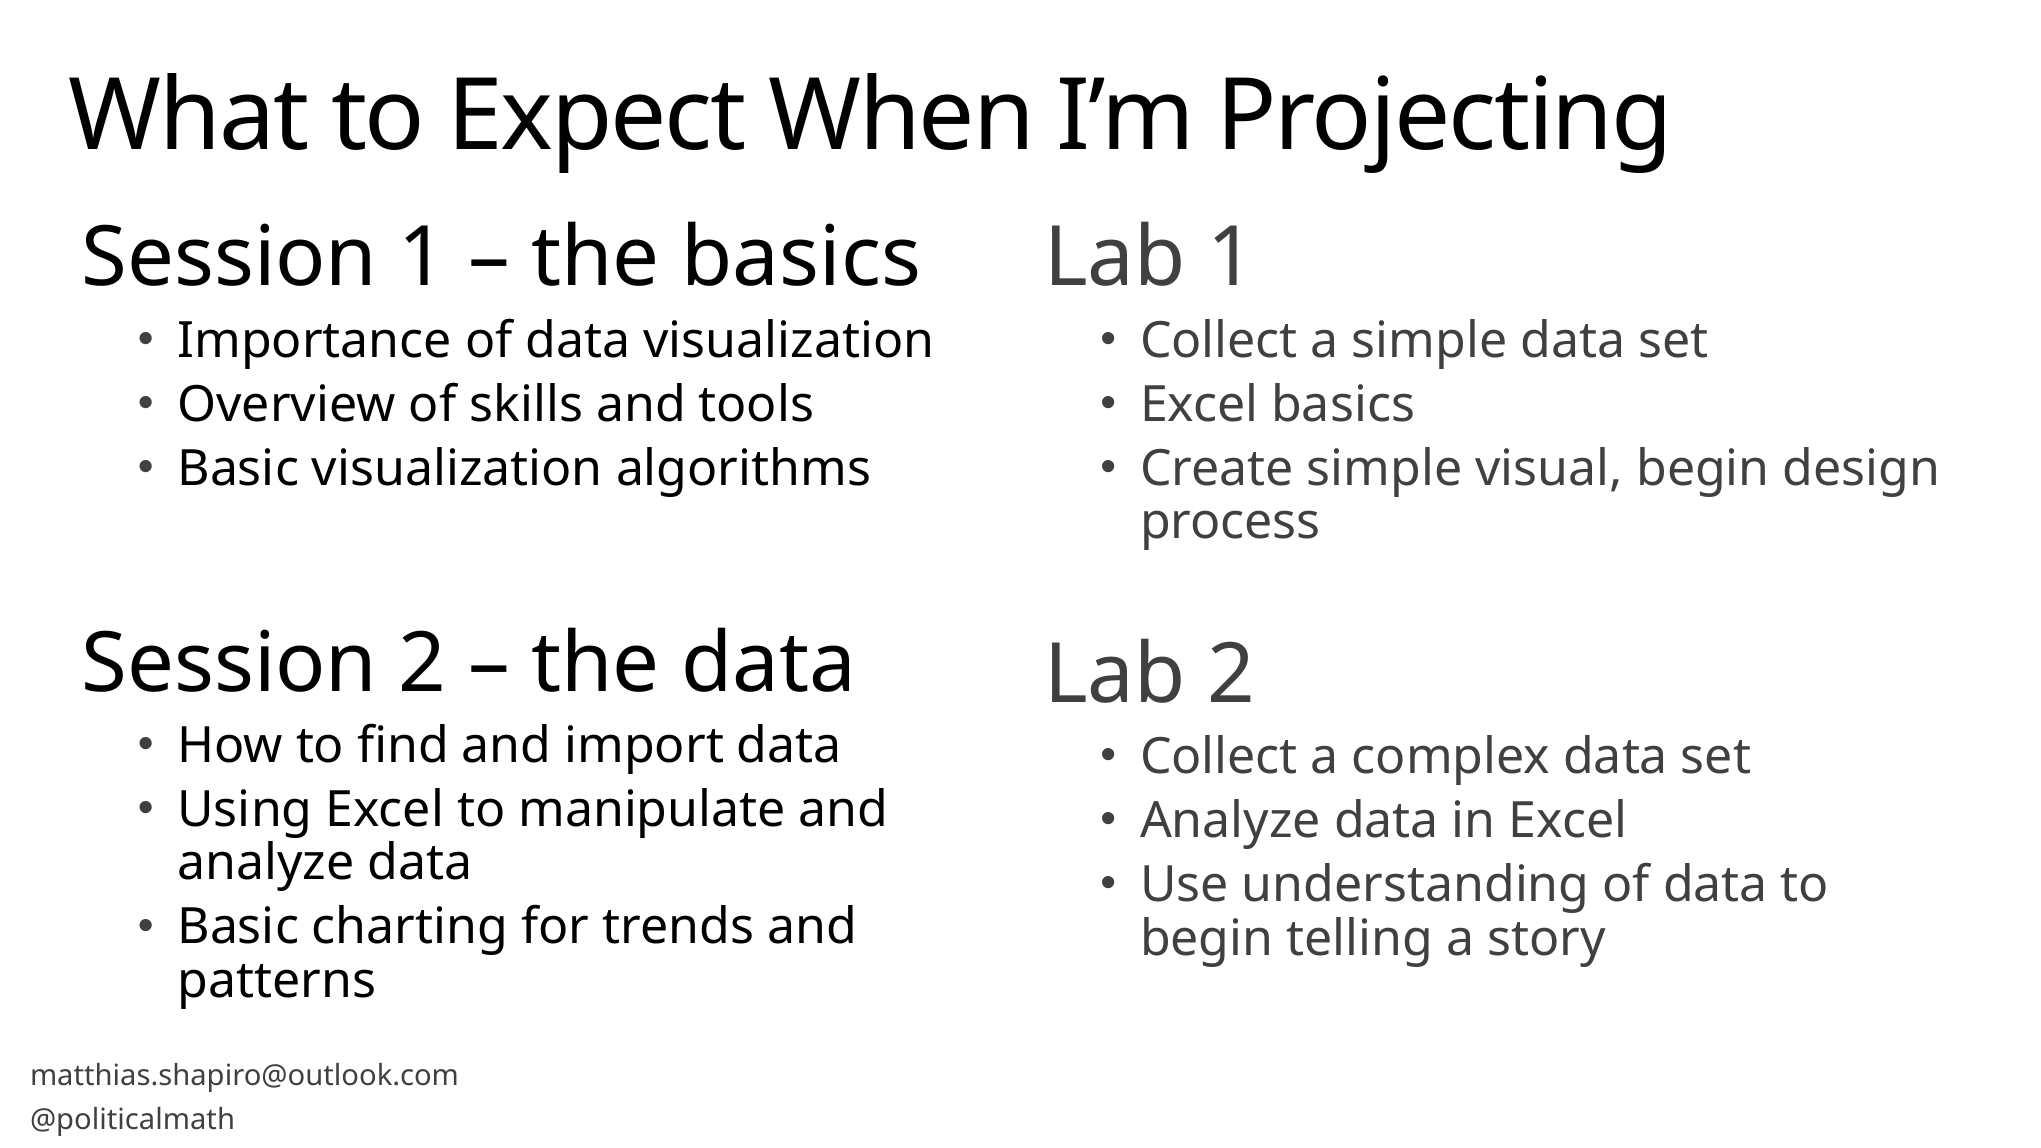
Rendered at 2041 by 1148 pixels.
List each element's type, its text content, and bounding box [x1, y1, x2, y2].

list Session 1 – the basics Importance of data visualization Overview of skills and tools Basic visualization algorithms Session 2 – the data How to find and import data Using Excel to manipulate and analyze data Basic charting for trends and patterns [57, 199, 1021, 1049]
text_box Lab 1 Collect a simple data set Excel basics Create simple visual, begin design process Lab 2 Collect a complex data set Analyze data in Excel Use understanding of data to begin telling a story [1020, 198, 1983, 1045]
title What to Expect When I’m Projecting [45, 48, 1996, 199]
